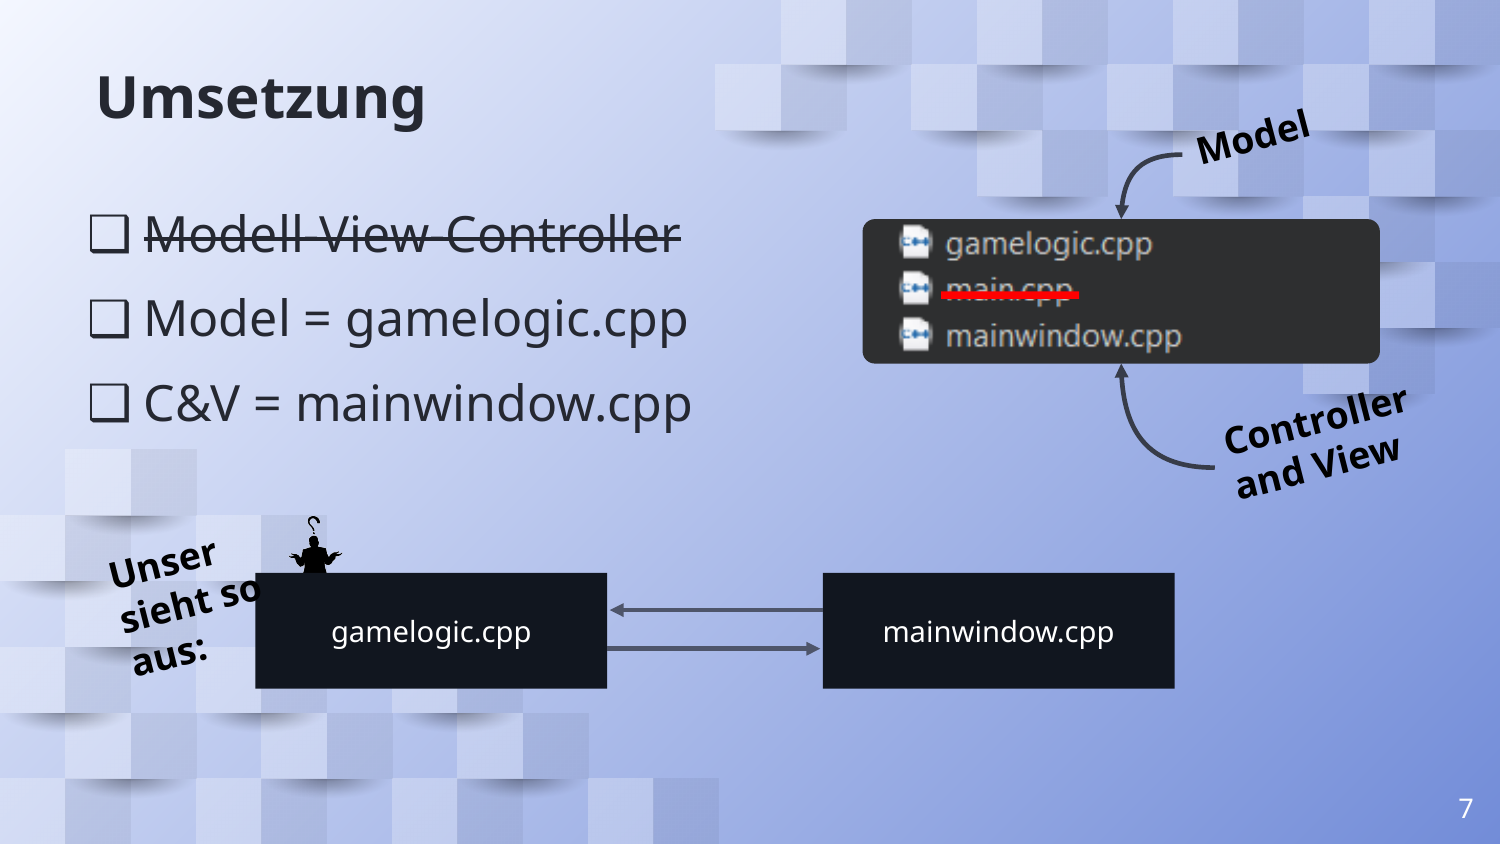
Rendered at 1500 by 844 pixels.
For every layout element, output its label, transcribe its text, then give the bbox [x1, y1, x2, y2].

text_box Controller and View [1216, 362, 1444, 519]
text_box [1121, 154, 1183, 220]
text_box Unser sieht so aus: [87, 495, 340, 696]
picture [0, 449, 719, 844]
slide_number 7 [1431, 776, 1500, 844]
picture [284, 514, 345, 575]
list Modell-View-Controller Model = gamelogic.cpp C&V = mainwindow.cpp [87, 190, 770, 459]
text_box Model [1174, 75, 1383, 184]
picture [715, 0, 1500, 414]
text_box mainwindow.cpp [821, 571, 1177, 691]
text_box gamelogic.cpp [253, 571, 609, 691]
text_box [1120, 363, 1216, 469]
text_box Umsetzung [80, 53, 443, 138]
